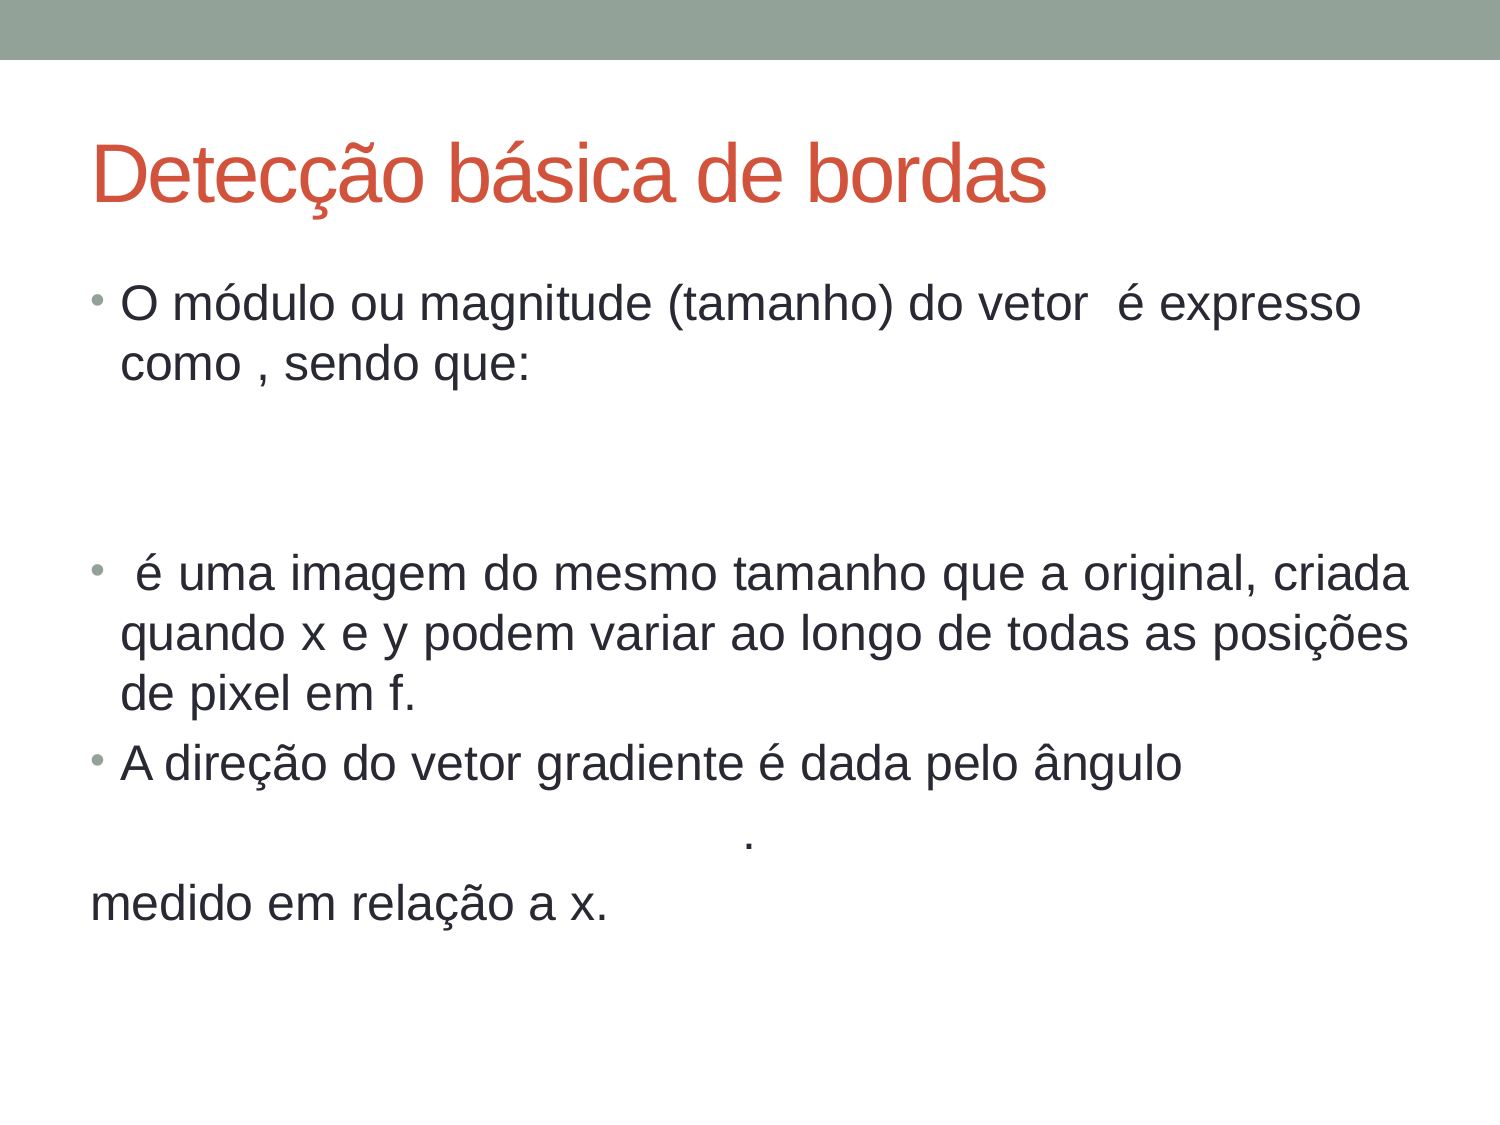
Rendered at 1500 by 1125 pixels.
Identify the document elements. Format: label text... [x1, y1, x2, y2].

title Detecção básica de bordas [75, 87, 1425, 250]
